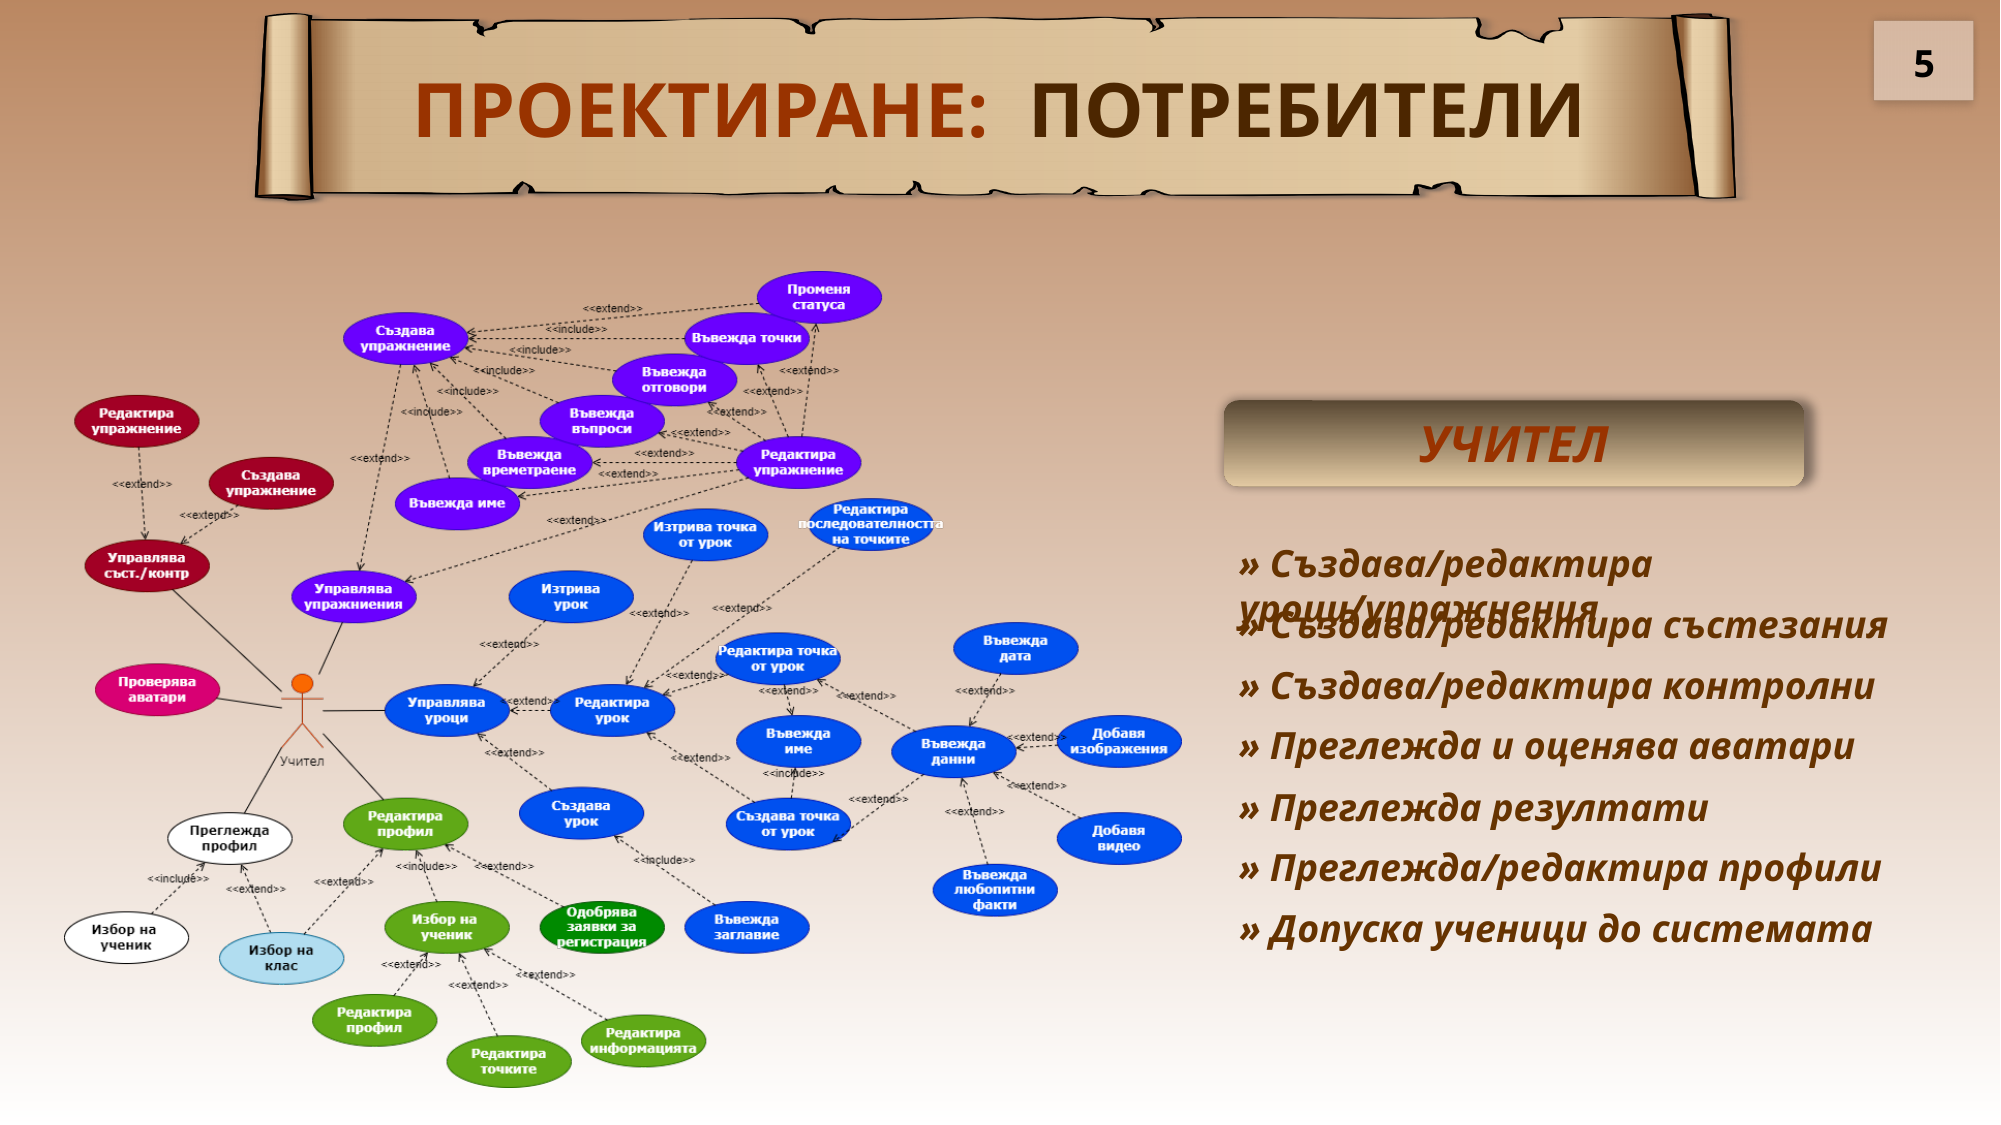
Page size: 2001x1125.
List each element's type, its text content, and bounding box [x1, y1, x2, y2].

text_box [1865, 9, 1982, 116]
text_box » Преглежда резултати [1224, 776, 2000, 836]
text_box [1224, 400, 1804, 487]
text_box » Създава/редактира състезания [1224, 593, 2000, 654]
text_box » Преглежда и оценява аватари [1224, 714, 2000, 775]
picture [247, 0, 1753, 232]
picture [64, 271, 1182, 1089]
text_box » Допуска ученици до системата [1225, 897, 2000, 958]
text_box » Създава/редактира контролни [1224, 654, 2000, 714]
text_box » Преглежда/редактира профили [1224, 836, 2000, 897]
text_box » Създава/редактира уроци/упражнения [1224, 532, 2000, 593]
